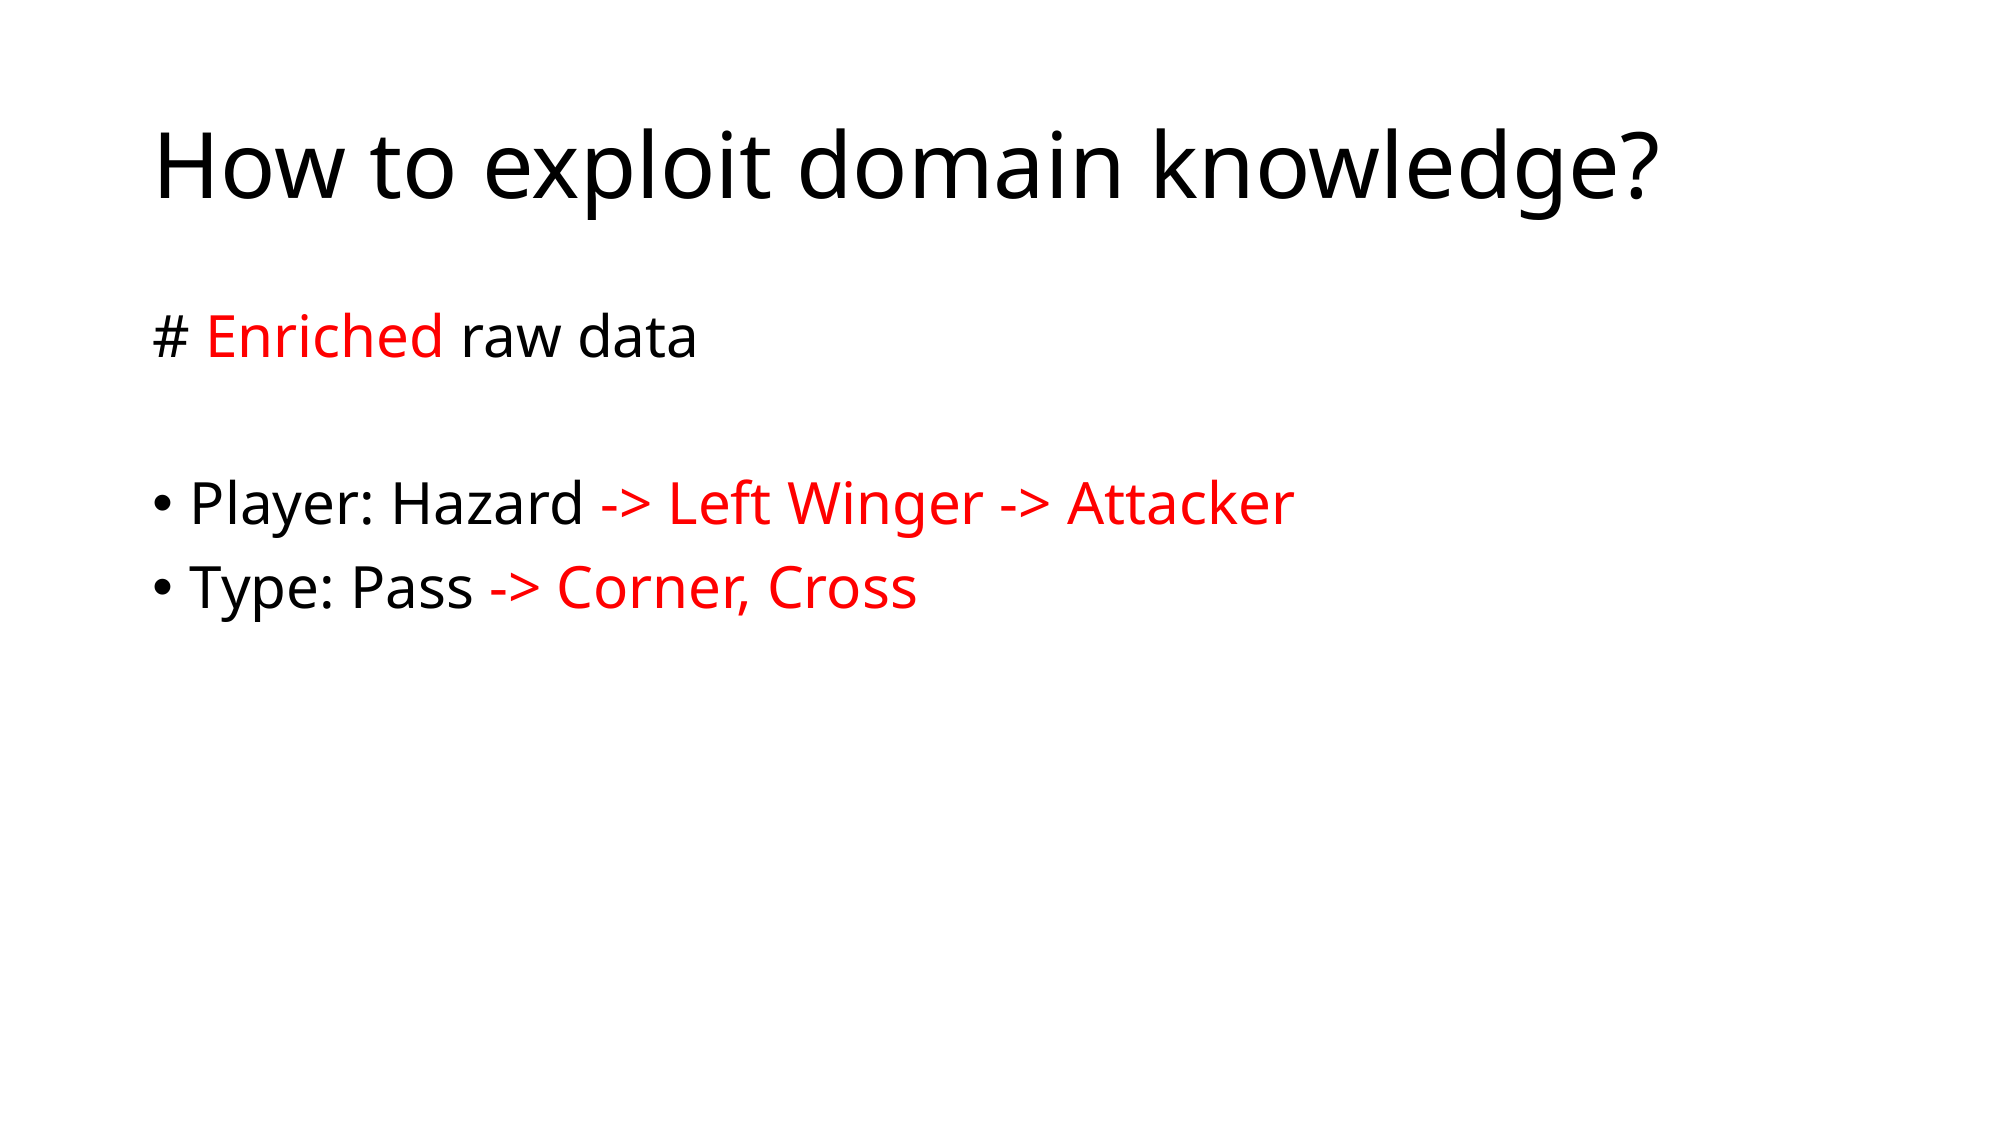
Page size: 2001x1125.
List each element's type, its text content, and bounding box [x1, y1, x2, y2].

list # Enriched raw data Player: Hazard -> Left Winger -> Attacker Type: Pass -> Corner, Cross [137, 299, 1863, 1014]
title How to exploit domain knowledge? [137, 59, 1863, 278]
